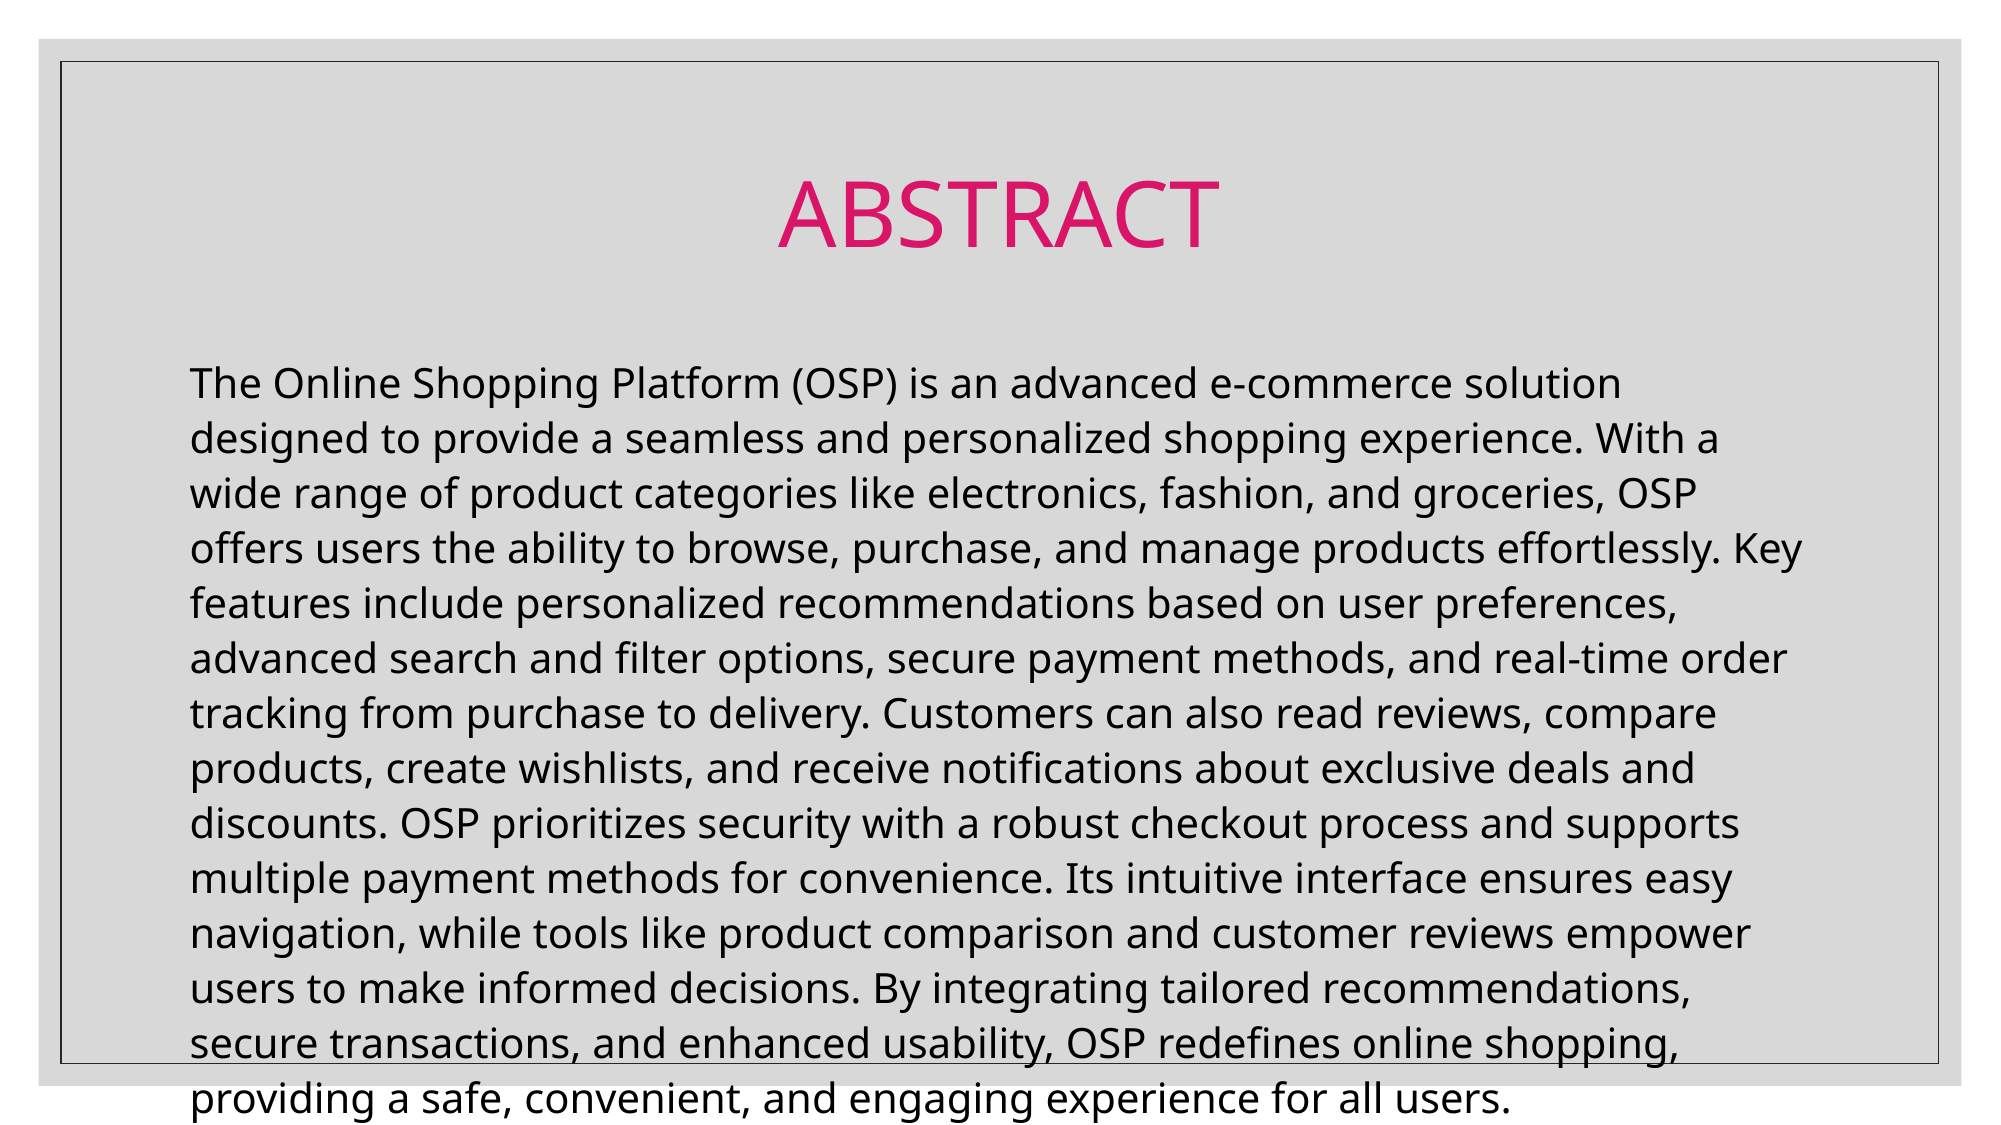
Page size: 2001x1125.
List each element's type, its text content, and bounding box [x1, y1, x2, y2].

text_box The Online Shopping Platform (OSP) is an advanced e-commerce solution designed to provide a seamless and personalized shopping experience. With a wide range of product categories like electronics, fashion, and groceries, OSP offers users the ability to browse, purchase, and manage products effortlessly. Key features include personalized recommendations based on user preferences, advanced search and filter options, secure payment methods, and real-time order tracking from purchase to delivery. Customers can also read reviews, compare products, create wishlists, and receive notifications about exclusive deals and discounts. OSP prioritizes security with a robust checkout process and supports multiple payment methods for convenience. Its intuitive interface ensures easy navigation, while tools like product comparison and customer reviews empower users to make informed decisions. By integrating tailored recommendations, secure transactions, and enhanced usability, OSP redefines online shopping, providing a safe, convenient, and engaging experience for all users. [174, 345, 1825, 977]
text_box ABSTRACT [174, 105, 1825, 331]
